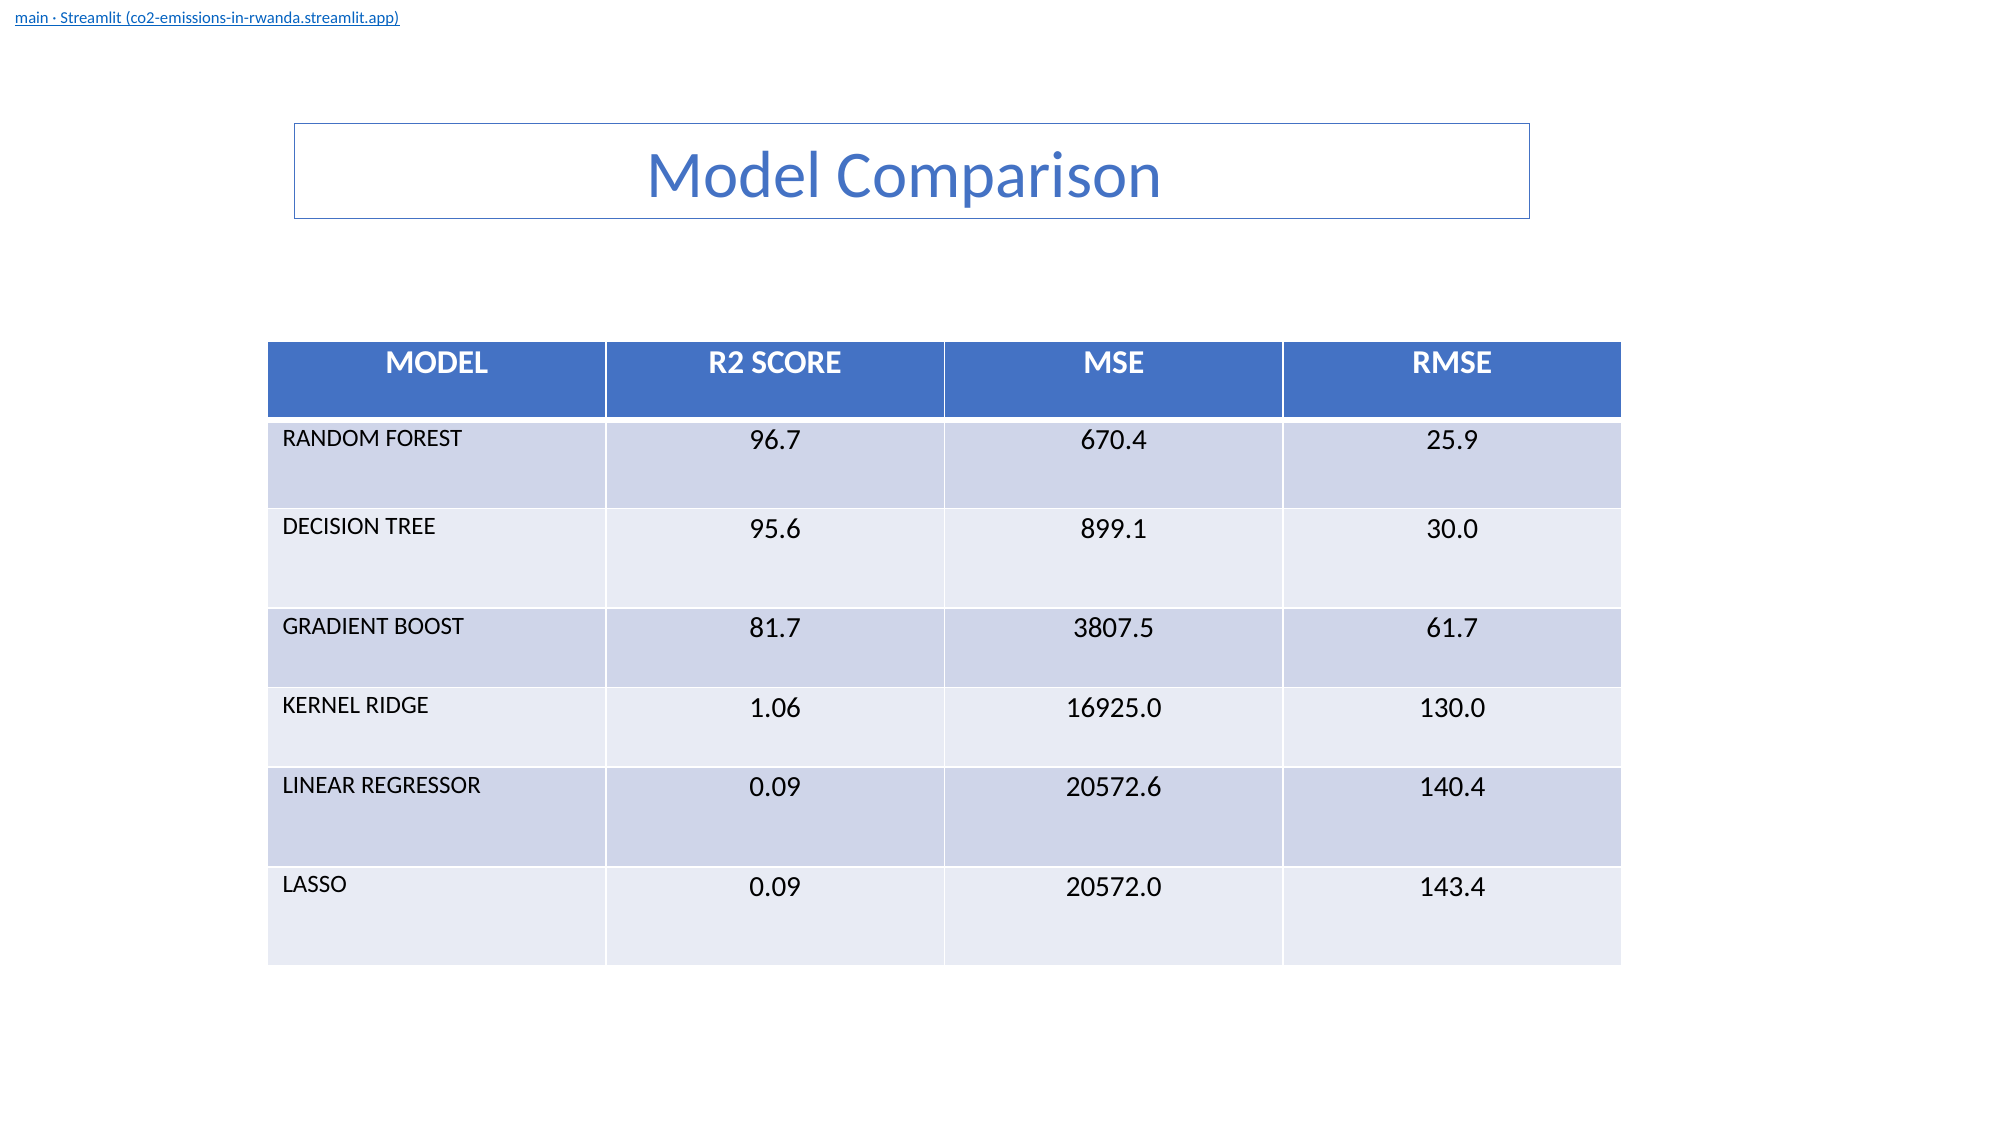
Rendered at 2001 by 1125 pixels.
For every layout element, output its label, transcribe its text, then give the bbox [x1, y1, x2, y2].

table_cell 140.4 [1284, 768, 1621, 866]
table_cell 81.7 [607, 609, 944, 687]
table_header MODEL [268, 342, 605, 417]
table_cell 25.9 [1284, 423, 1621, 508]
table_cell 0.09 [607, 768, 944, 866]
table_cell GRADIENT BOOST [268, 609, 605, 687]
table_cell RANDOM FOREST [268, 423, 605, 508]
table_cell 143.4 [1284, 868, 1621, 965]
table_cell 20572.0 [945, 868, 1282, 965]
table_cell 899.1 [945, 509, 1282, 607]
table_cell 61.7 [1284, 609, 1621, 687]
table_header RMSE [1284, 342, 1621, 417]
text_box main · Streamlit (co2-emissions-in-rwanda.streamlit.app) [0, 0, 484, 35]
table_cell LASSO [268, 868, 605, 965]
table_cell 1.06 [607, 688, 944, 766]
table_cell 670.4 [945, 423, 1282, 508]
table_cell 95.6 [607, 509, 944, 607]
table_cell 20572.6 [945, 768, 1282, 866]
table_cell 30.0 [1284, 509, 1621, 607]
table_cell 96.7 [607, 423, 944, 508]
text_box Model Comparison [294, 123, 1530, 219]
table_cell 130.0 [1284, 688, 1621, 766]
table_cell 3807.5 [945, 609, 1282, 687]
table_cell 16925.0 [945, 688, 1282, 766]
table_cell 0.09 [607, 868, 944, 965]
table_cell DECISION TREE [268, 509, 605, 607]
table_header R2 SCORE [607, 342, 944, 417]
table_header MSE [945, 342, 1282, 417]
table_cell KERNEL RIDGE [268, 688, 605, 766]
table_cell LINEAR REGRESSOR [268, 768, 605, 866]
